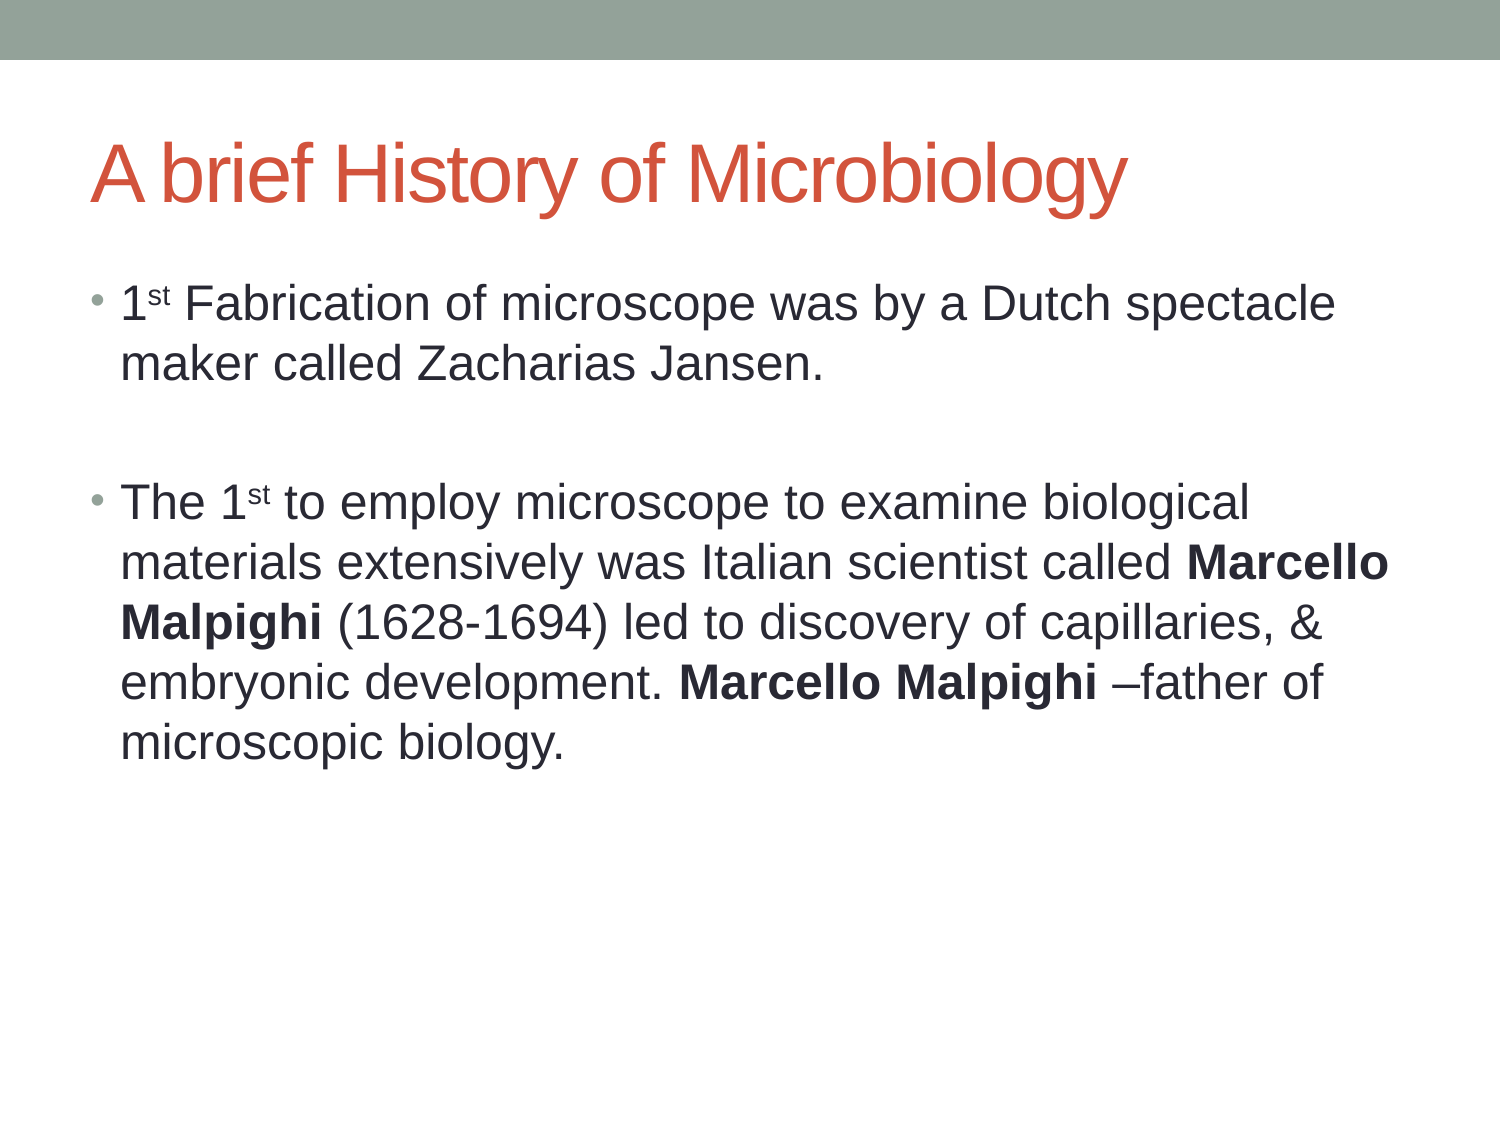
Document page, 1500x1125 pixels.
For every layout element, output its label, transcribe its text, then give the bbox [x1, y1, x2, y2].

title A brief History of Microbiology [75, 87, 1425, 250]
list 1st Fabrication of microscope was by a Dutch spectacle maker called Zacharias Jansen. The 1st to employ microscope to examine biological materials extensively was Italian scientist called Marcello Malpighi (1628-1694) led to discovery of capillaries, & embryonic development. Marcello Malpighi –father of microscopic biology. [75, 262, 1425, 1063]
